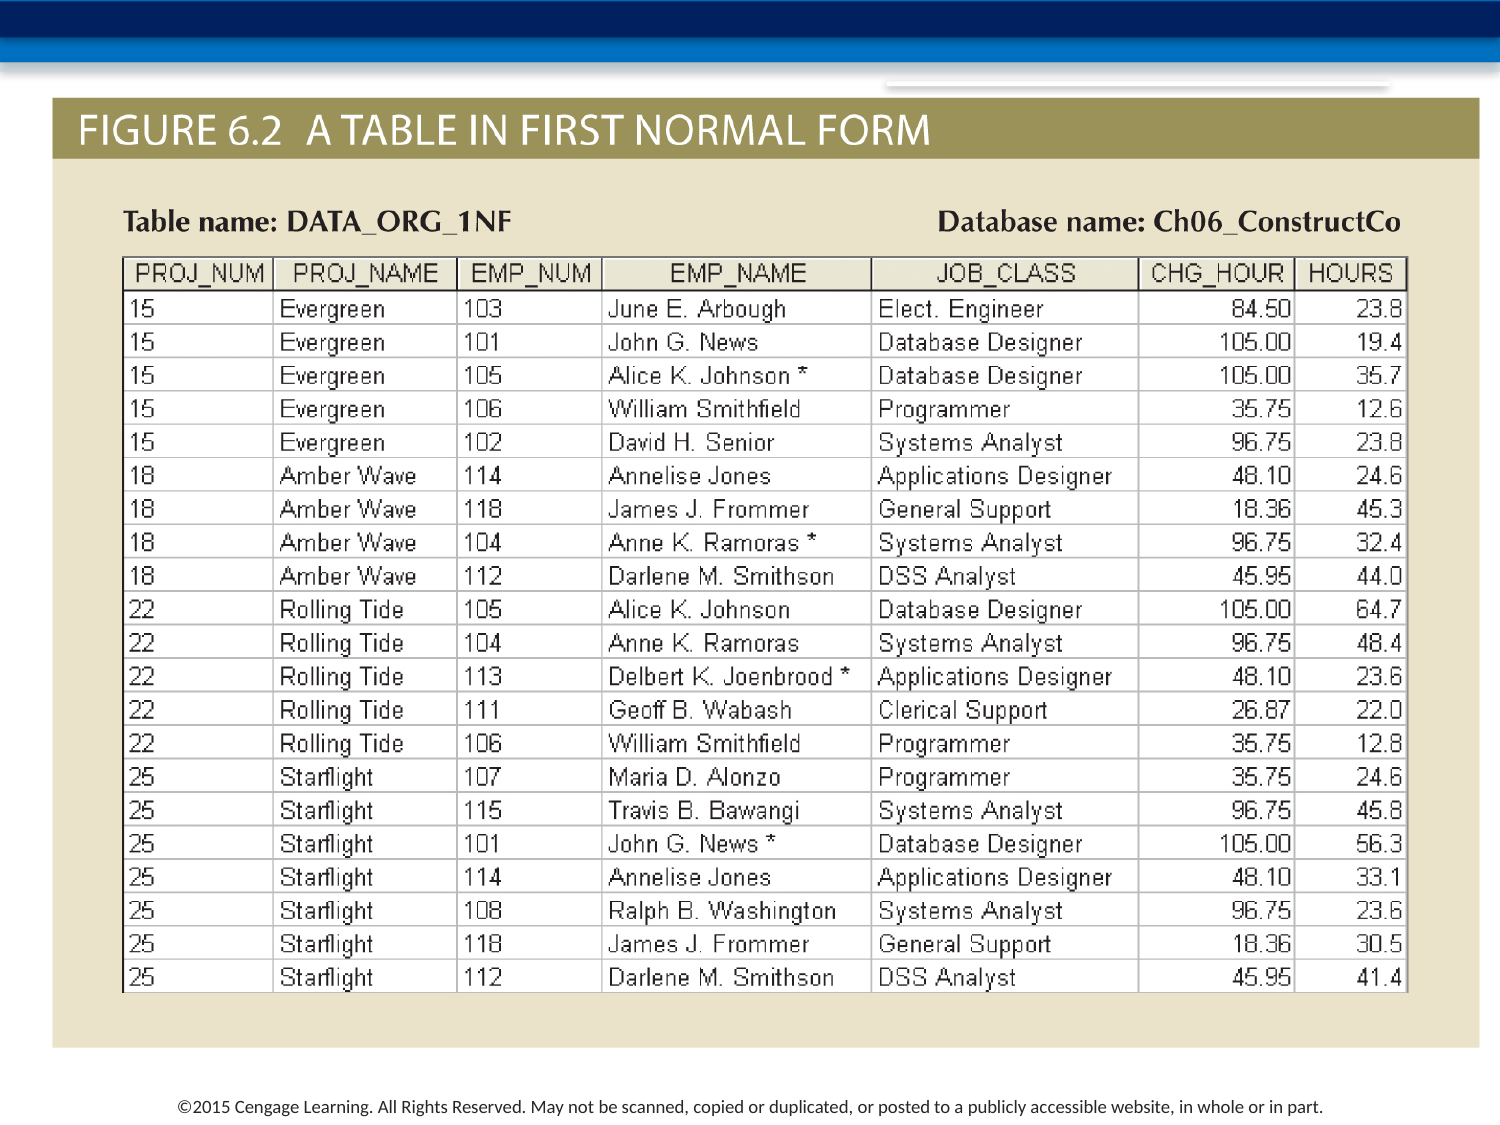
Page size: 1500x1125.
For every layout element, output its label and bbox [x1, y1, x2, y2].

picture [49, 94, 1483, 1051]
